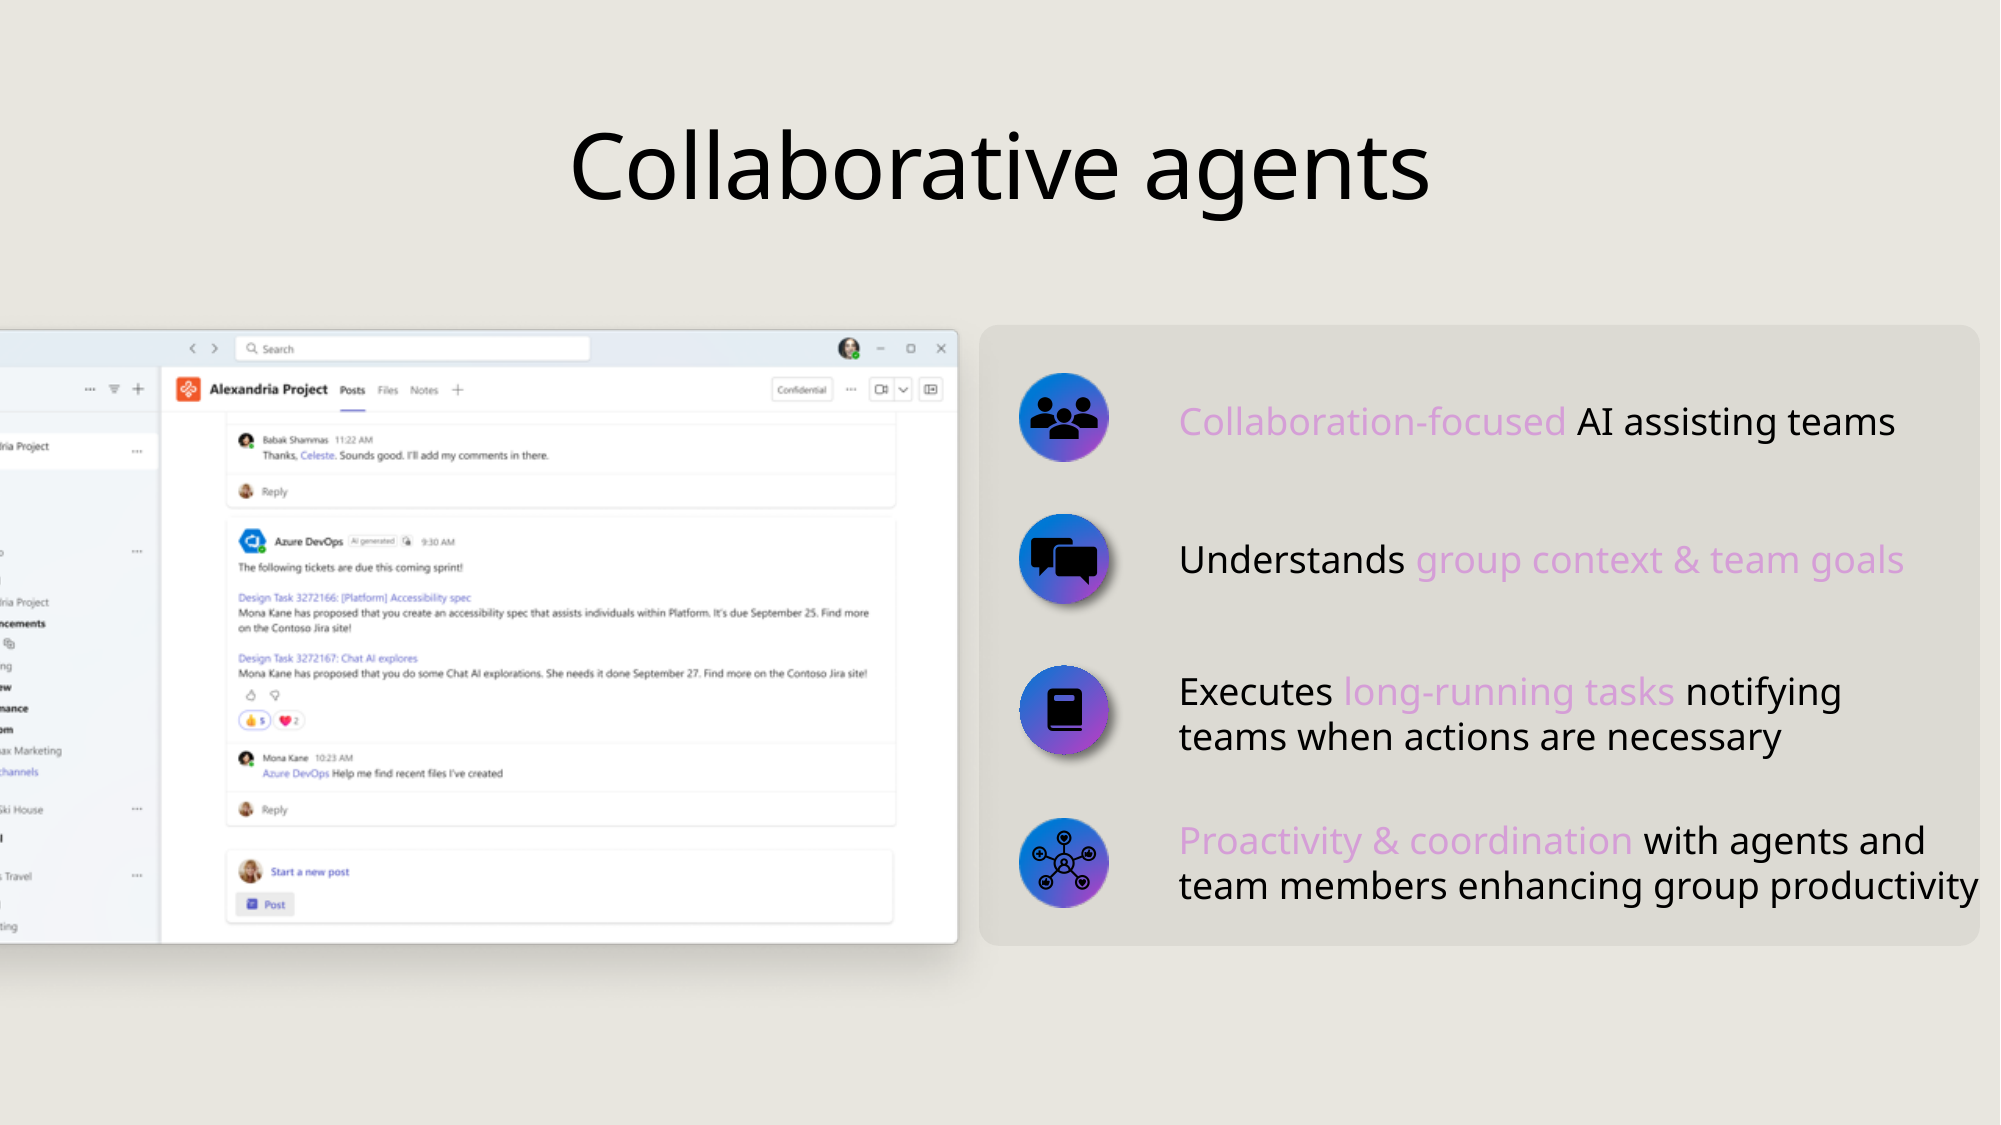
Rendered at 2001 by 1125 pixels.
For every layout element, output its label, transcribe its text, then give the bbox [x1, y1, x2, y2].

picture [1019, 372, 1109, 463]
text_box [1019, 514, 1109, 604]
text_box Collaboration-focused AI assisting teams [1178, 397, 1981, 443]
text_box Proactivity & coordination with agents and team members enhancing group productivity [1178, 816, 1981, 908]
text_box [1008, 324, 1981, 947]
picture [0, 305, 1008, 1018]
text_box Understands group context & team goals [1178, 535, 1981, 582]
text_box Collaborative agents [96, 107, 1904, 218]
text_box Executes long-running tasks notifying teams when actions are necessary [1178, 667, 1904, 759]
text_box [1019, 665, 1109, 755]
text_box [1019, 818, 1109, 908]
